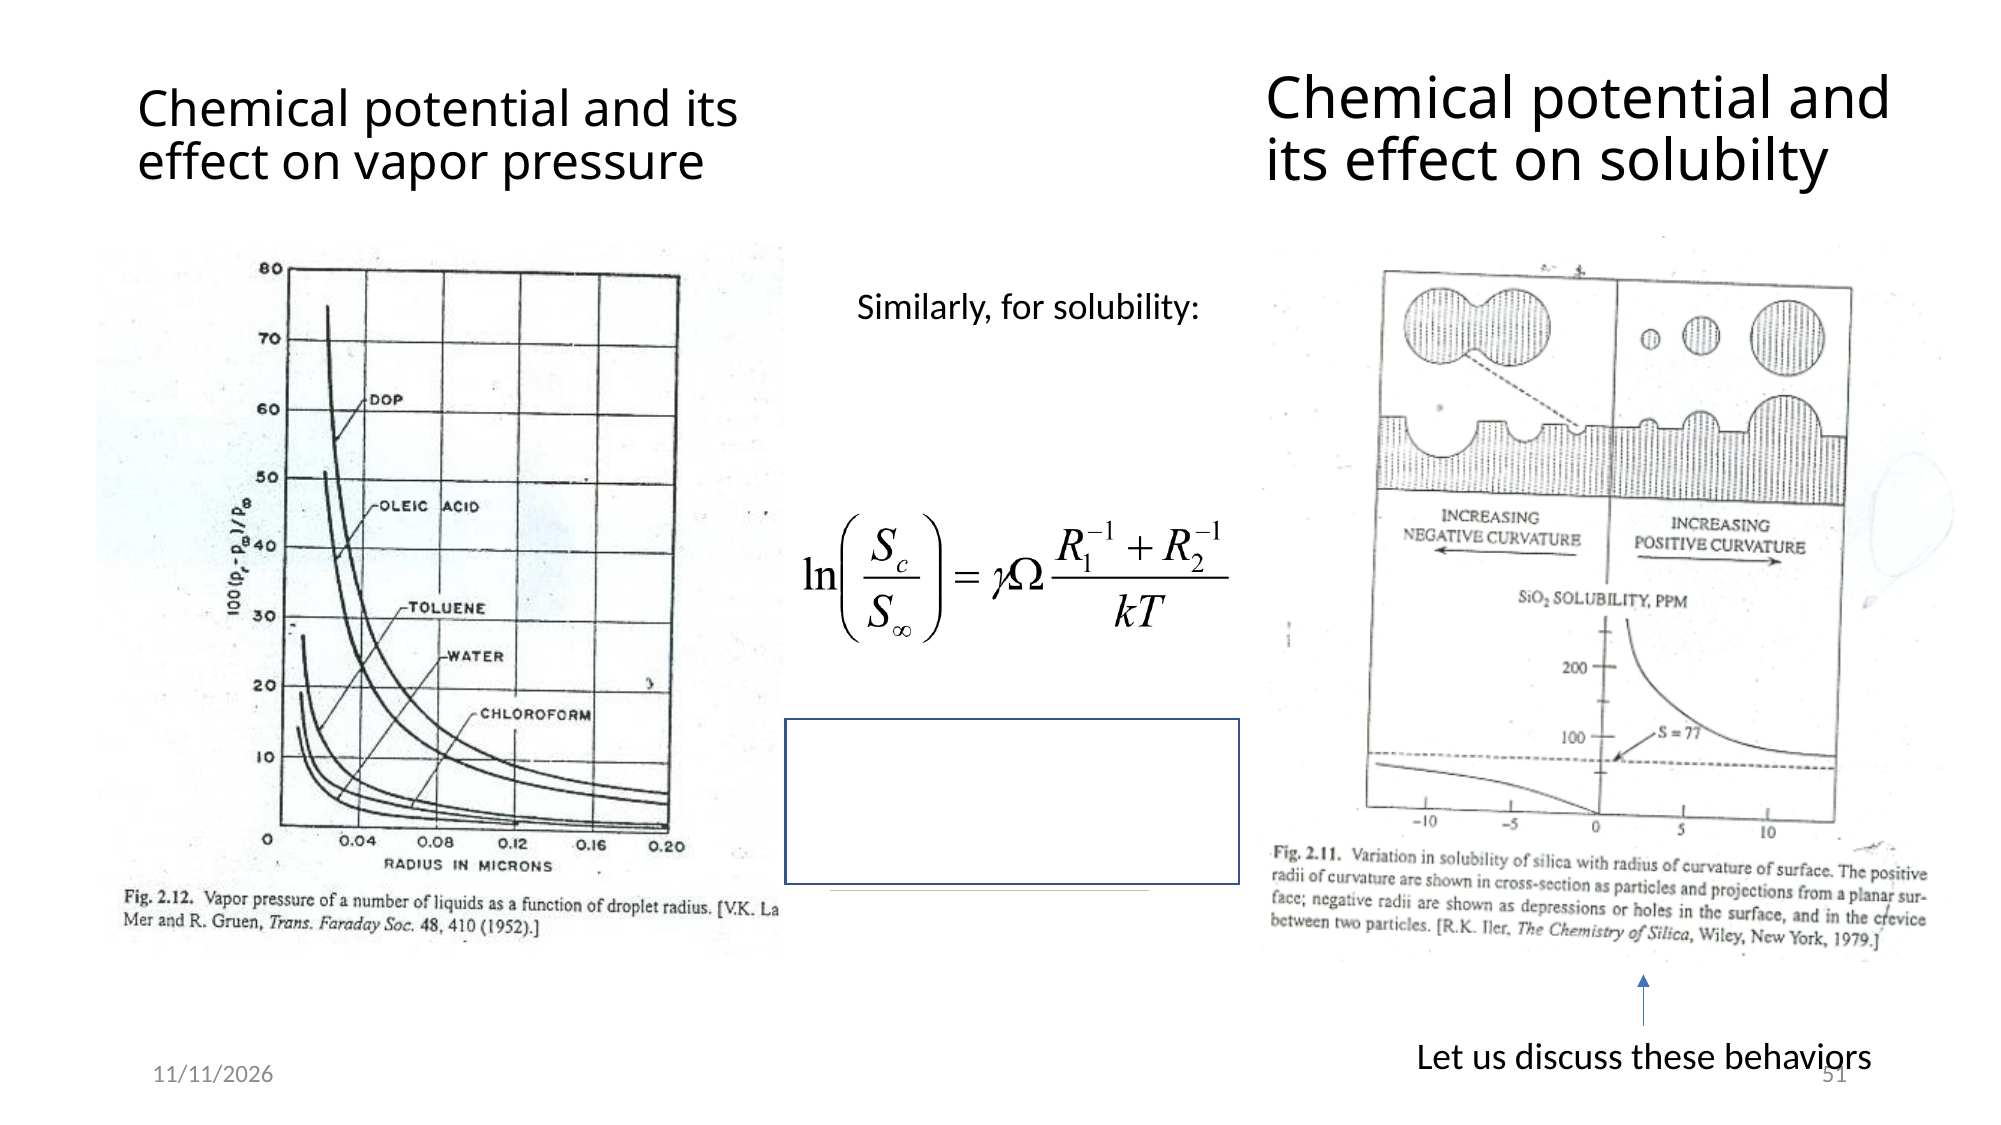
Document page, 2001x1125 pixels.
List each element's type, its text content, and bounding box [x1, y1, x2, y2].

slide_number 51 [1412, 1042, 1863, 1103]
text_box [771, 727, 1262, 1125]
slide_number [137, 1042, 588, 1103]
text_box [795, 144, 1263, 653]
title Chemical potential and its effect on vapor pressure [122, 63, 784, 212]
text_box [784, 718, 1240, 727]
picture [1240, 236, 1966, 962]
text_box Let us discuss these behaviors [1402, 1024, 1888, 1085]
picture [96, 242, 784, 955]
text_box Chemical potential and its effect on solubilty [1250, 56, 1913, 205]
